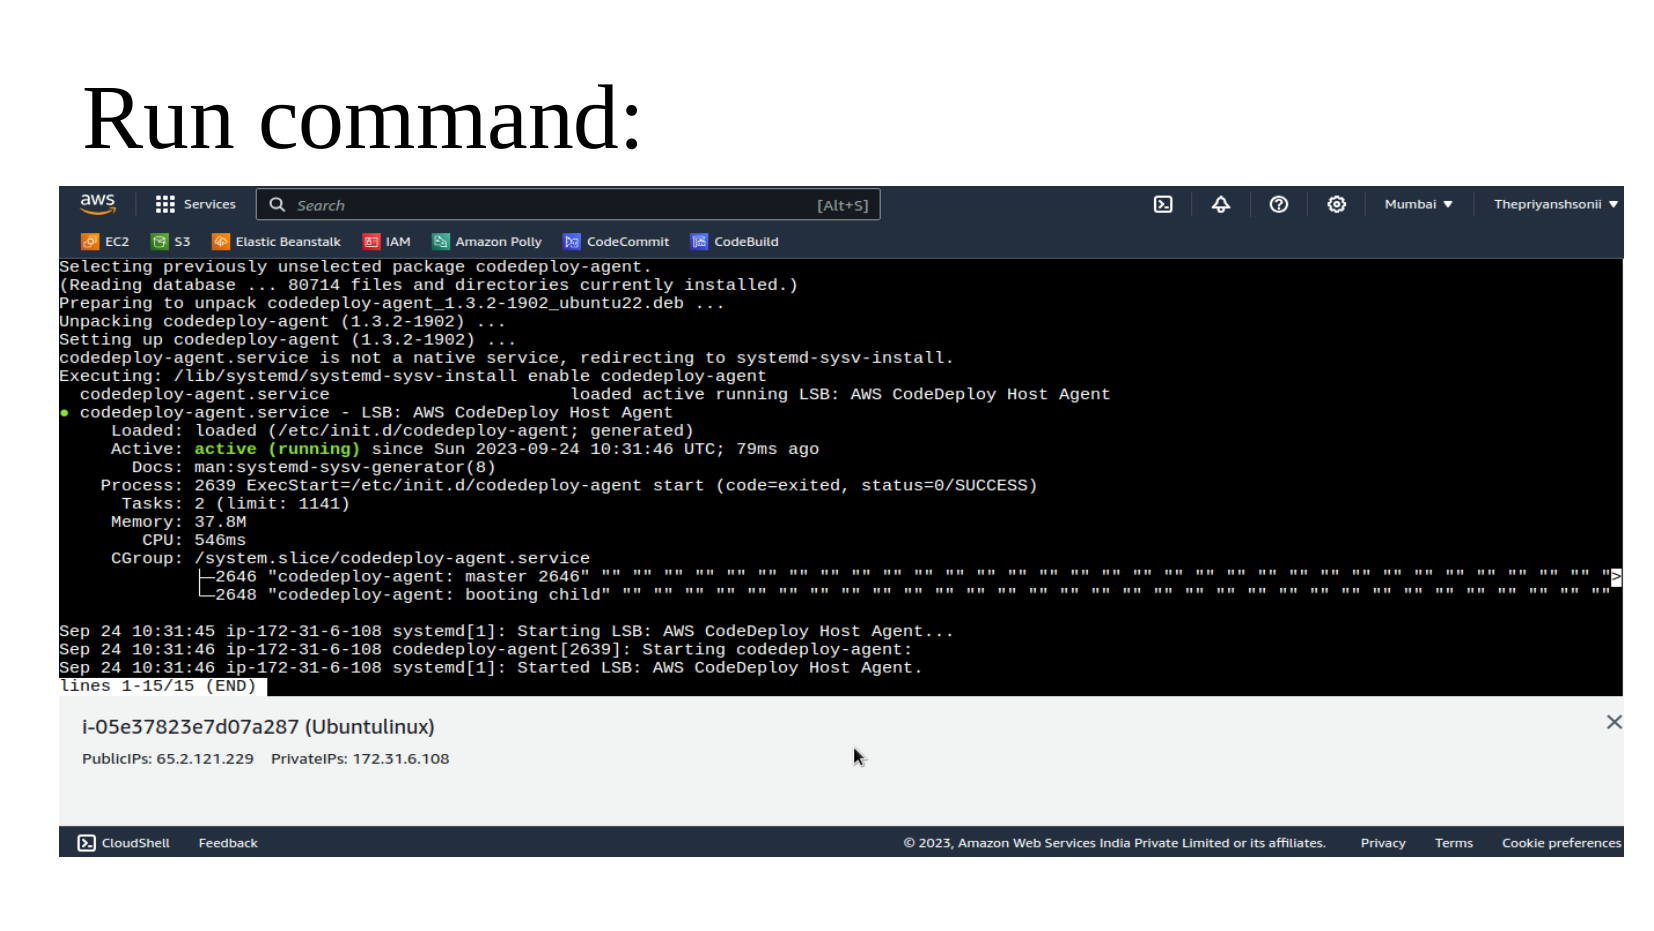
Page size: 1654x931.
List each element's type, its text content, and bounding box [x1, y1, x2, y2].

picture [59, 186, 1624, 857]
title Run command: [82, 36, 1571, 186]
